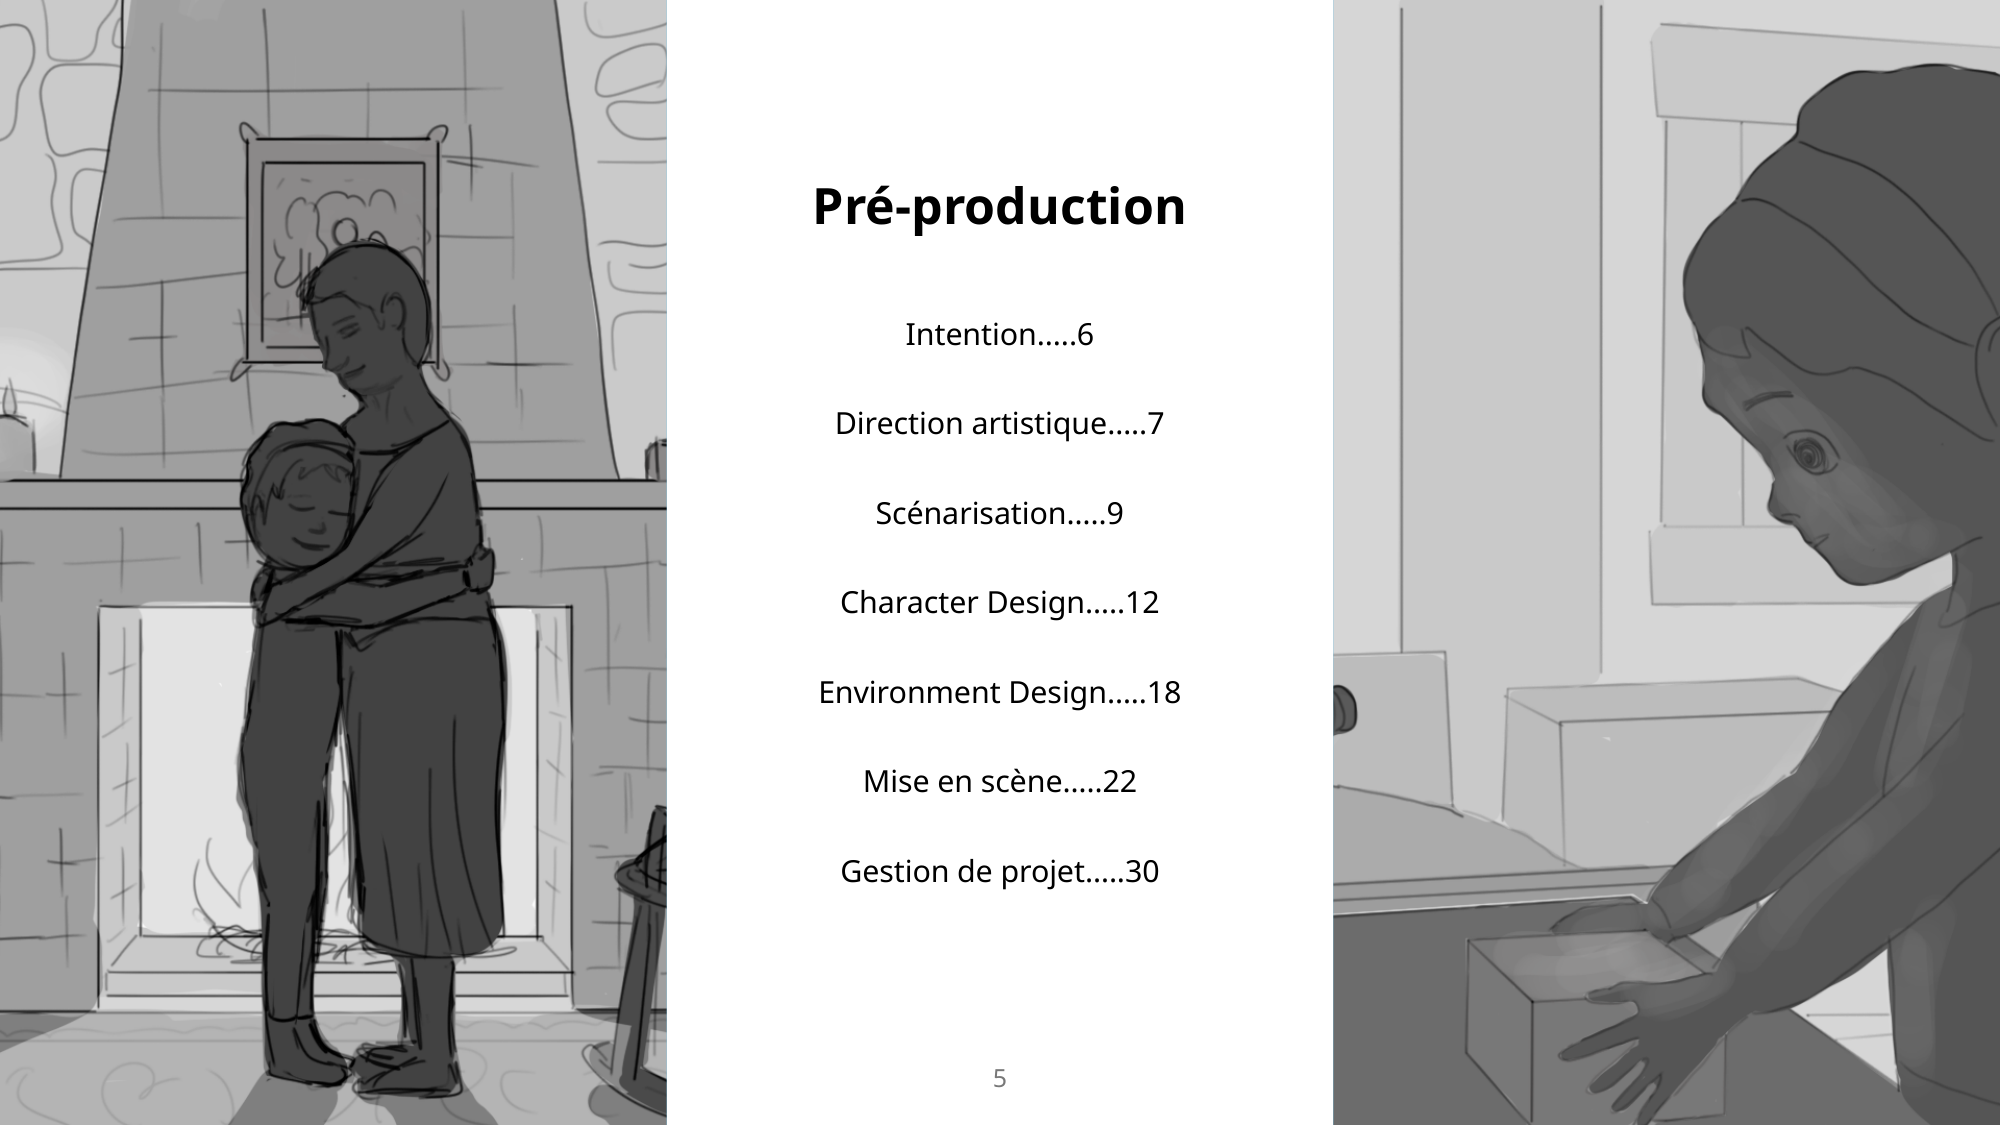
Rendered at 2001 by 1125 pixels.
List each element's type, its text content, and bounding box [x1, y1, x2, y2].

picture [1332, 0, 2000, 1125]
slide_number 5 [668, 1050, 1332, 1110]
title Pré-production [668, 102, 1332, 243]
list Intention.....6 Direction artistique…..7 Scénarisation…..9 Character Design…..12 Environment Design…..18 Mise en scène…..22 Gestion de projet…..30 [668, 270, 1332, 897]
picture [0, 0, 668, 1125]
